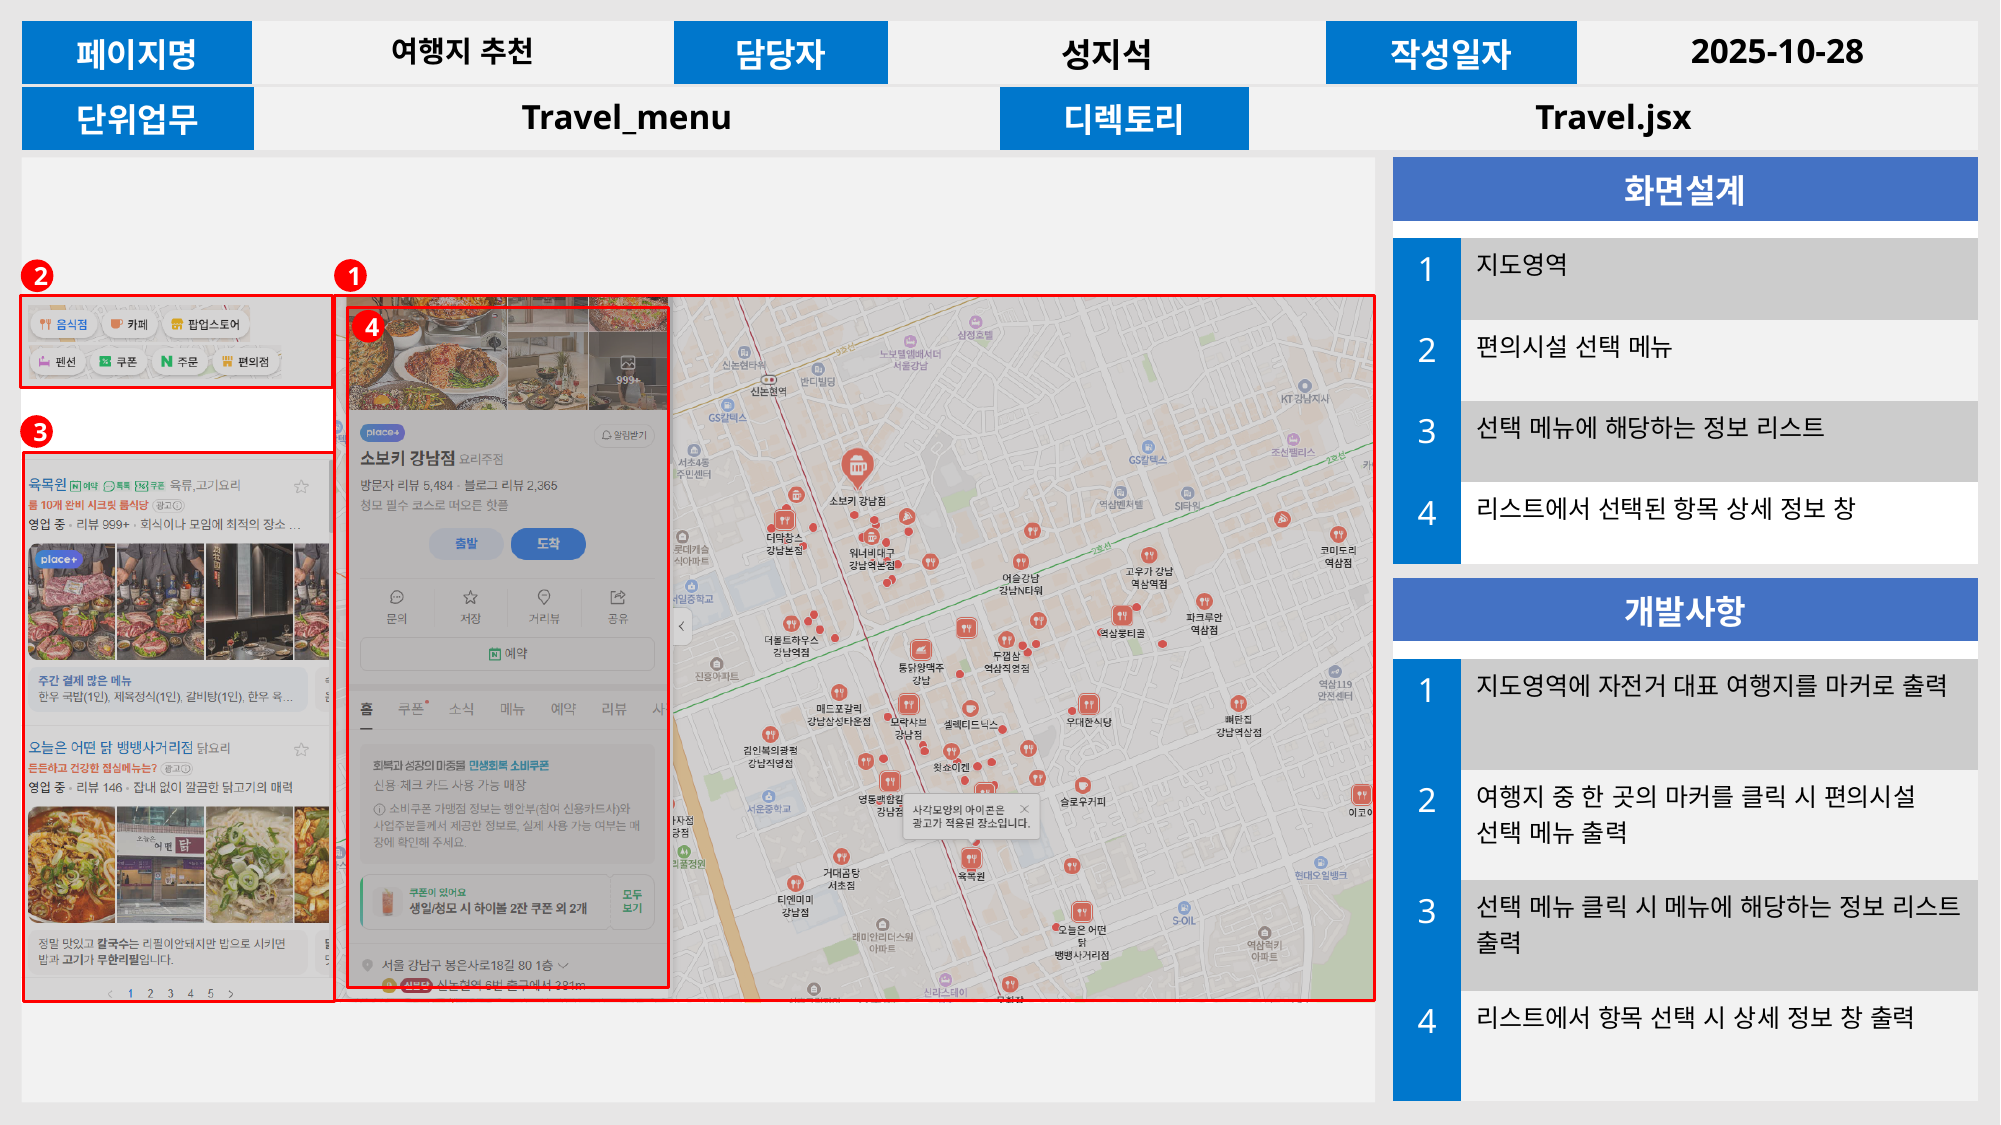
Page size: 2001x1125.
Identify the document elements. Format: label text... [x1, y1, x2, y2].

table_cell 3 [1393, 880, 1461, 991]
table_cell [1393, 641, 1978, 659]
text_box [21, 157, 1376, 1103]
table_cell 선택 메뉴에 해당하는 정보 리스트 [1461, 401, 1978, 482]
table_cell 1 [1393, 659, 1461, 770]
text_box 1 [333, 258, 368, 293]
table_cell 3 [1393, 401, 1461, 482]
table_cell 2 [1393, 770, 1461, 880]
table_cell 지도영역 [1461, 238, 1978, 320]
table_header 여행지 추천 [252, 21, 674, 84]
table_header Travel.jsx [1249, 87, 1978, 150]
table_cell 지도영역에 자전거 대표 여행지를 마커로 출력 [1461, 659, 1978, 770]
table_cell 여행지 중 한 곳의 마커를 클릭 시 편의시설 선택 메뉴 출력 [1461, 770, 1978, 880]
table_cell 4 [1393, 482, 1461, 564]
table_header 페이지명 [22, 21, 252, 84]
table_header 디렉토리 [1000, 87, 1249, 150]
table_header Travel_menu [254, 87, 1000, 150]
table_header 성지석 [888, 21, 1326, 84]
picture [21, 295, 1375, 1003]
table_cell 2 [1393, 320, 1461, 401]
table_header 2025-10-28 [1577, 21, 1978, 84]
table_cell 1 [1393, 238, 1461, 320]
table_header 단위업무 [22, 87, 254, 150]
text_box [0, 0, 2000, 1125]
text_box 2 [19, 258, 55, 294]
table_header 개발사항 [1393, 578, 1978, 641]
table_cell 편의시설 선택 메뉴 [1461, 320, 1978, 401]
table_cell 4 [1393, 991, 1461, 1101]
table_header 담당자 [674, 21, 888, 84]
table_cell 리스트에서 항목 선택 시 상세 정보 창 출력 [1461, 991, 1978, 1101]
table_cell 선택 메뉴 클릭 시 메뉴에 해당하는 정보 리스트 출력 [1461, 880, 1978, 991]
table_cell 리스트에서 선택된 항목 상세 정보 창 [1461, 482, 1978, 564]
table_header 작성일자 [1326, 21, 1577, 84]
table_header 화면설계 [1393, 157, 1978, 221]
table_cell [1393, 221, 1978, 238]
